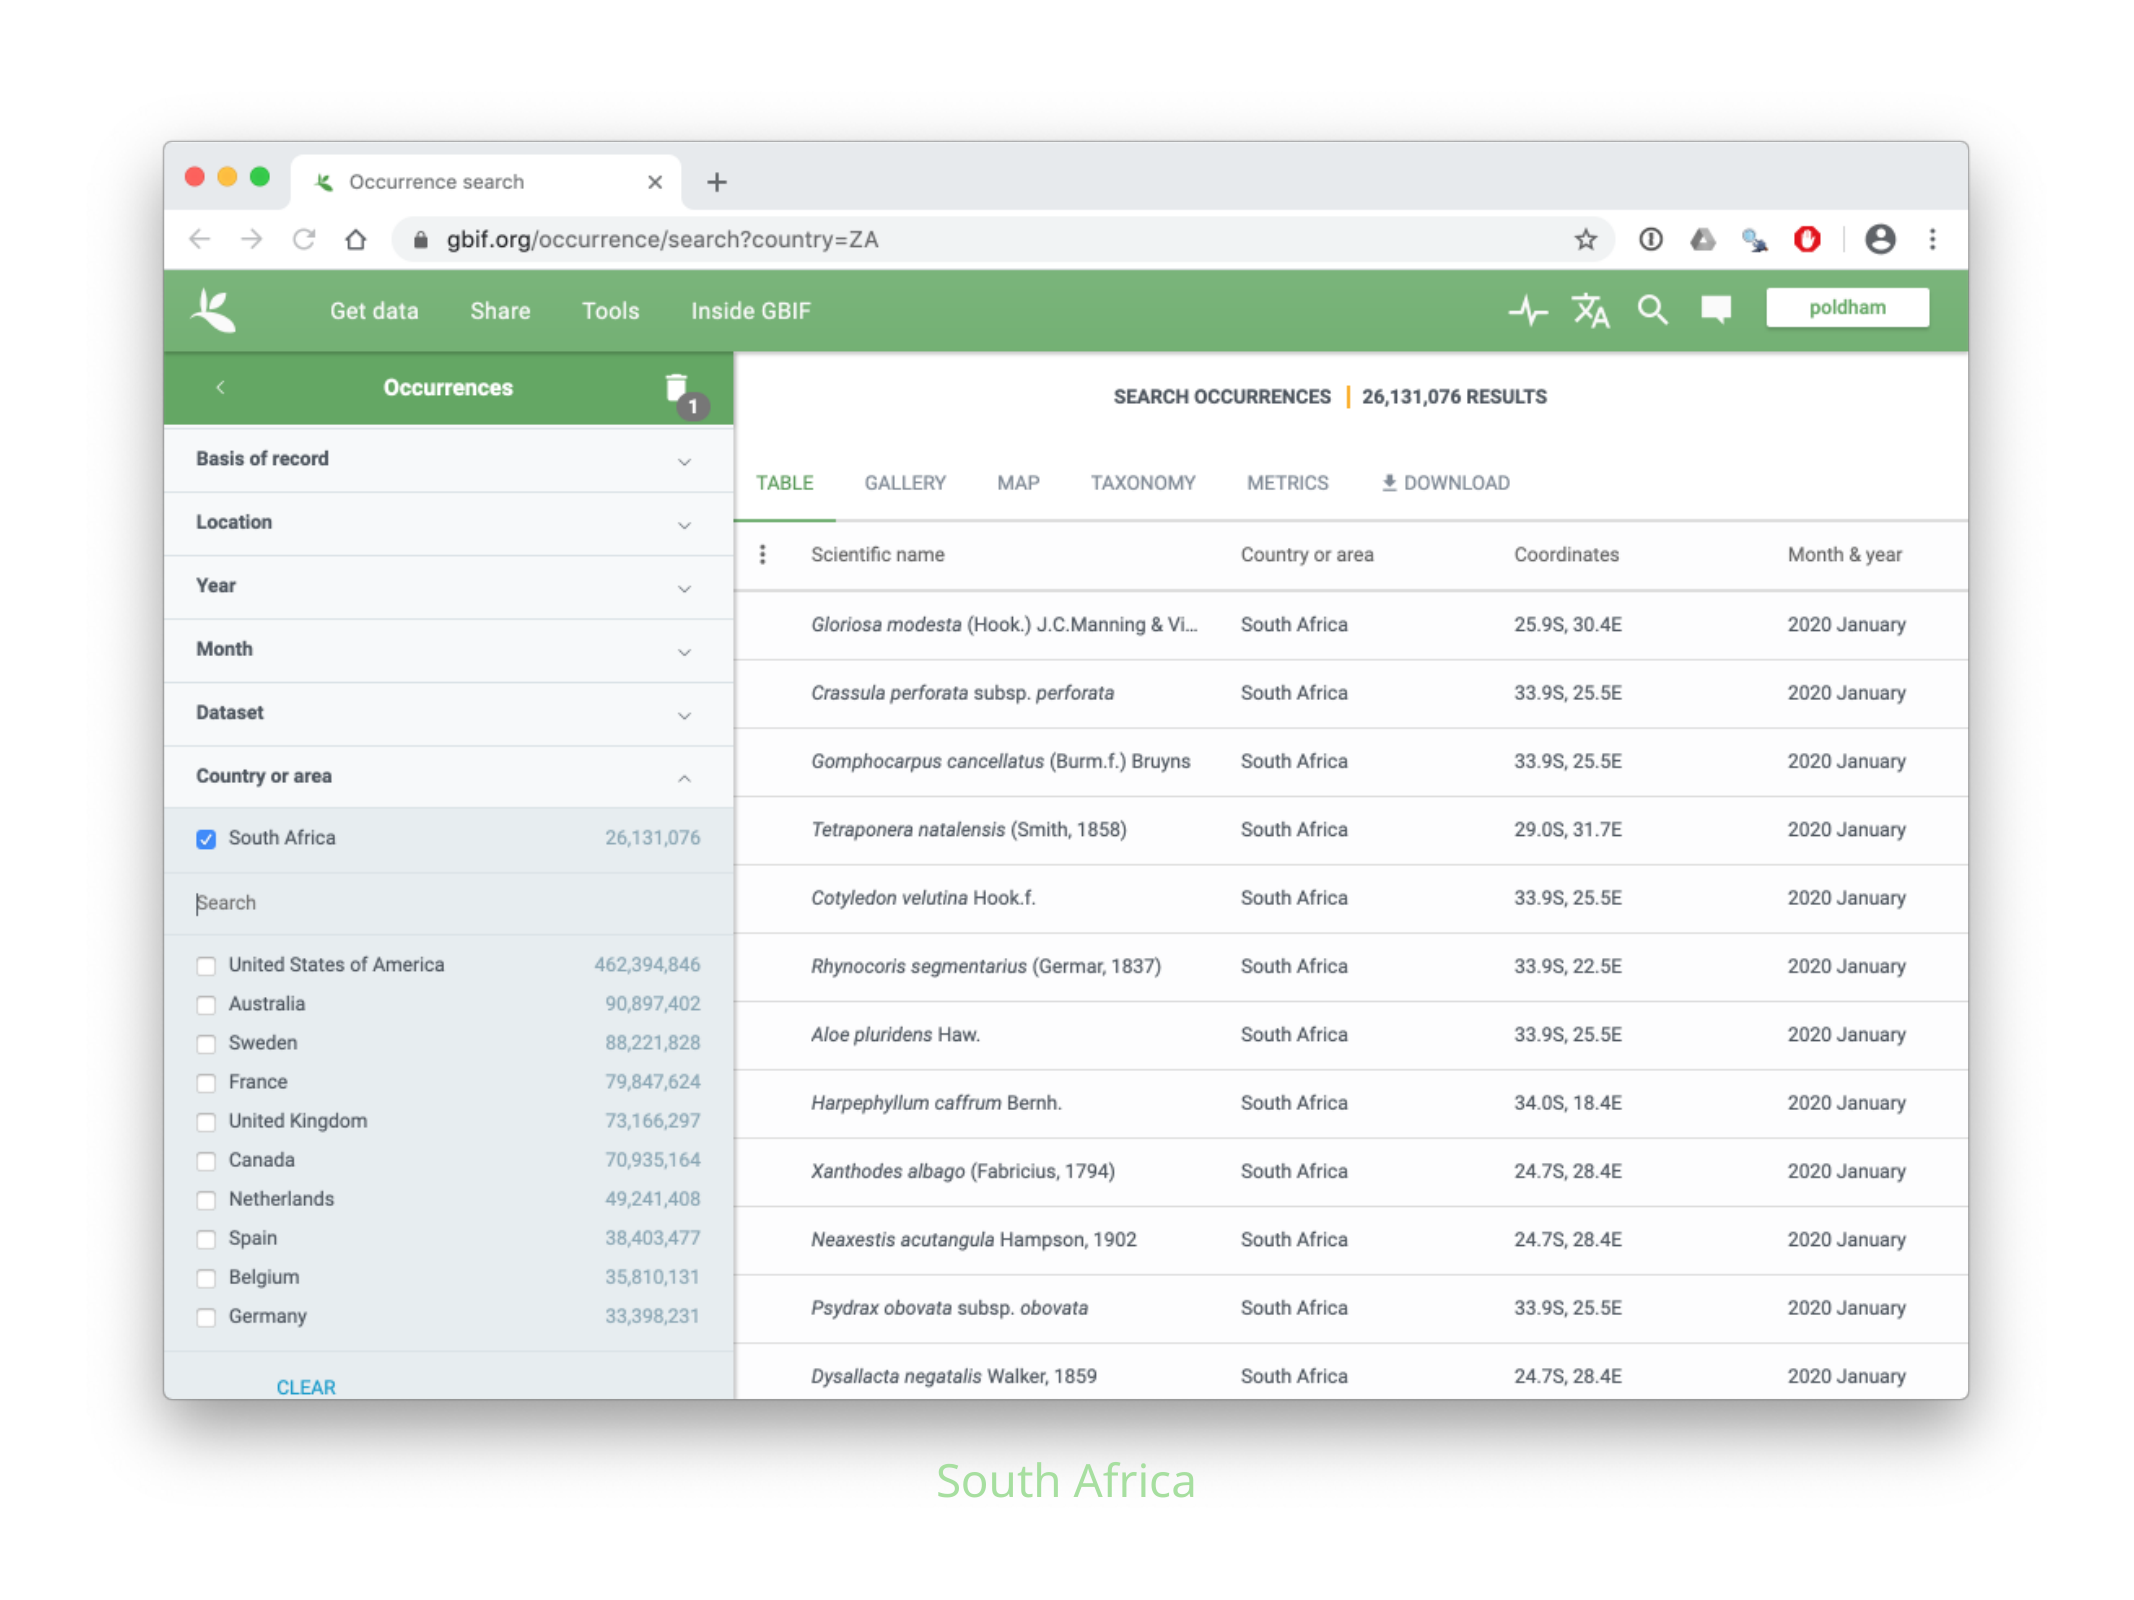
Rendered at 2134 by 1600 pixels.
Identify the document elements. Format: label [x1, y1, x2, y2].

picture [79, 80, 2054, 1520]
